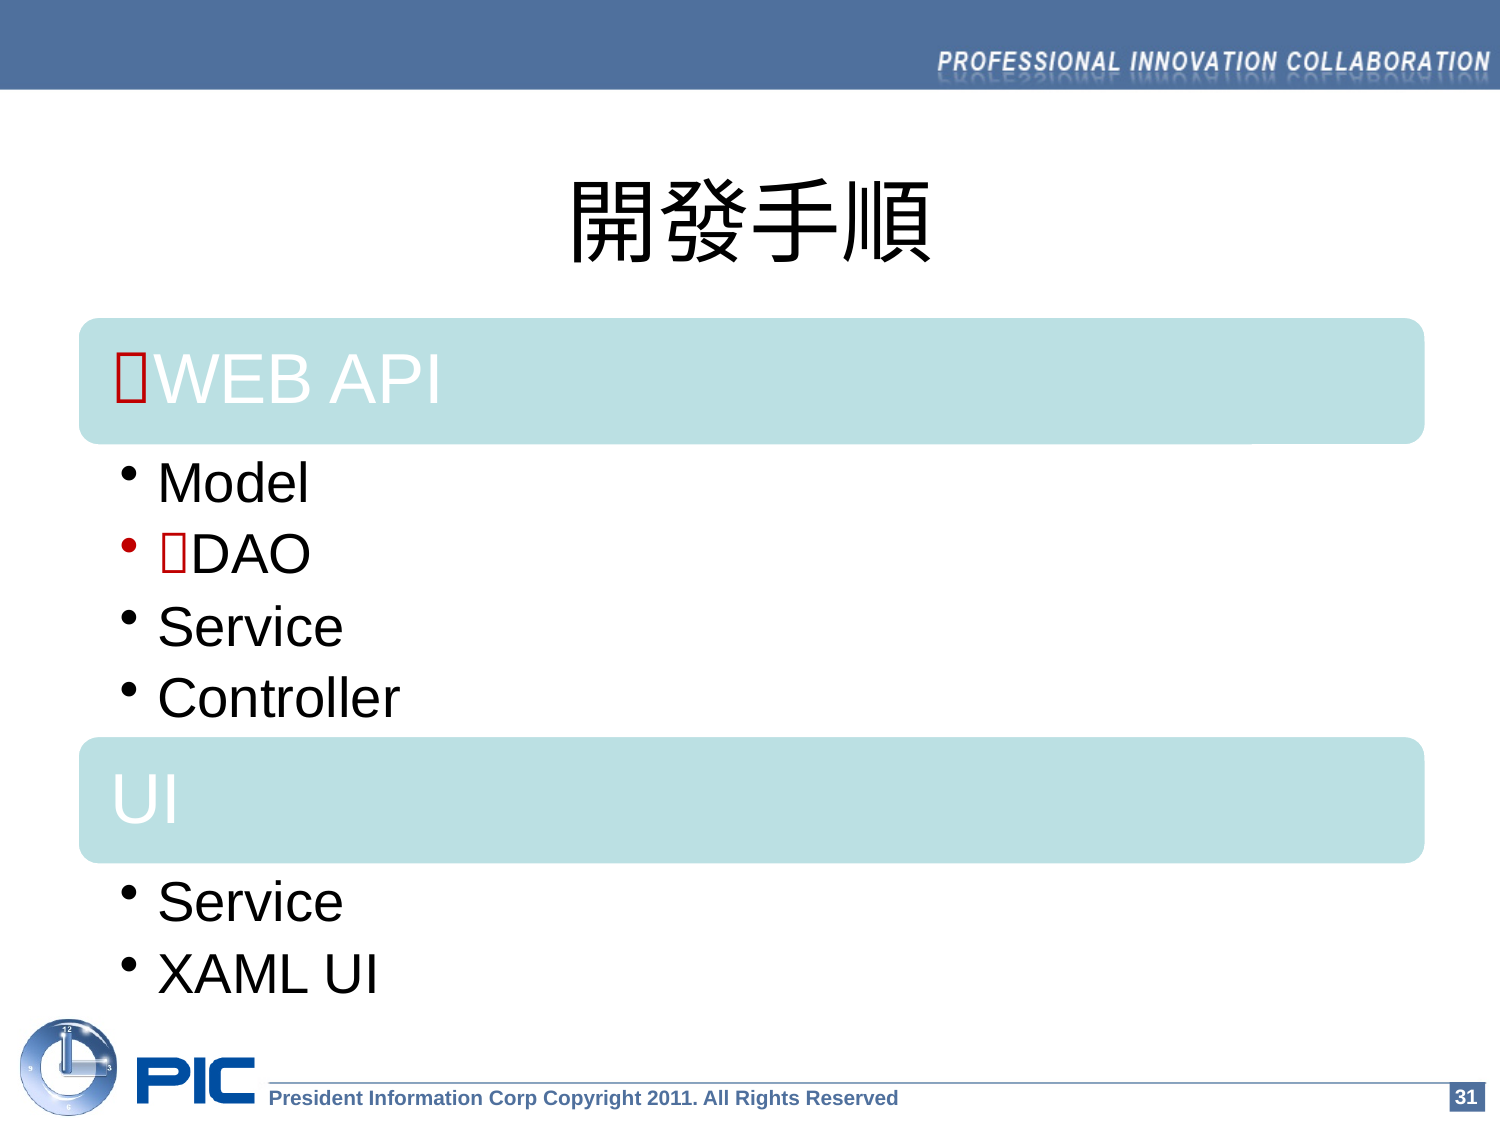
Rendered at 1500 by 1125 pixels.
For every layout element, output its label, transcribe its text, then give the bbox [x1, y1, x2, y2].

title 開發手順 [74, 125, 1426, 314]
picture [0, 0, 1500, 1125]
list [76, 314, 1427, 1012]
